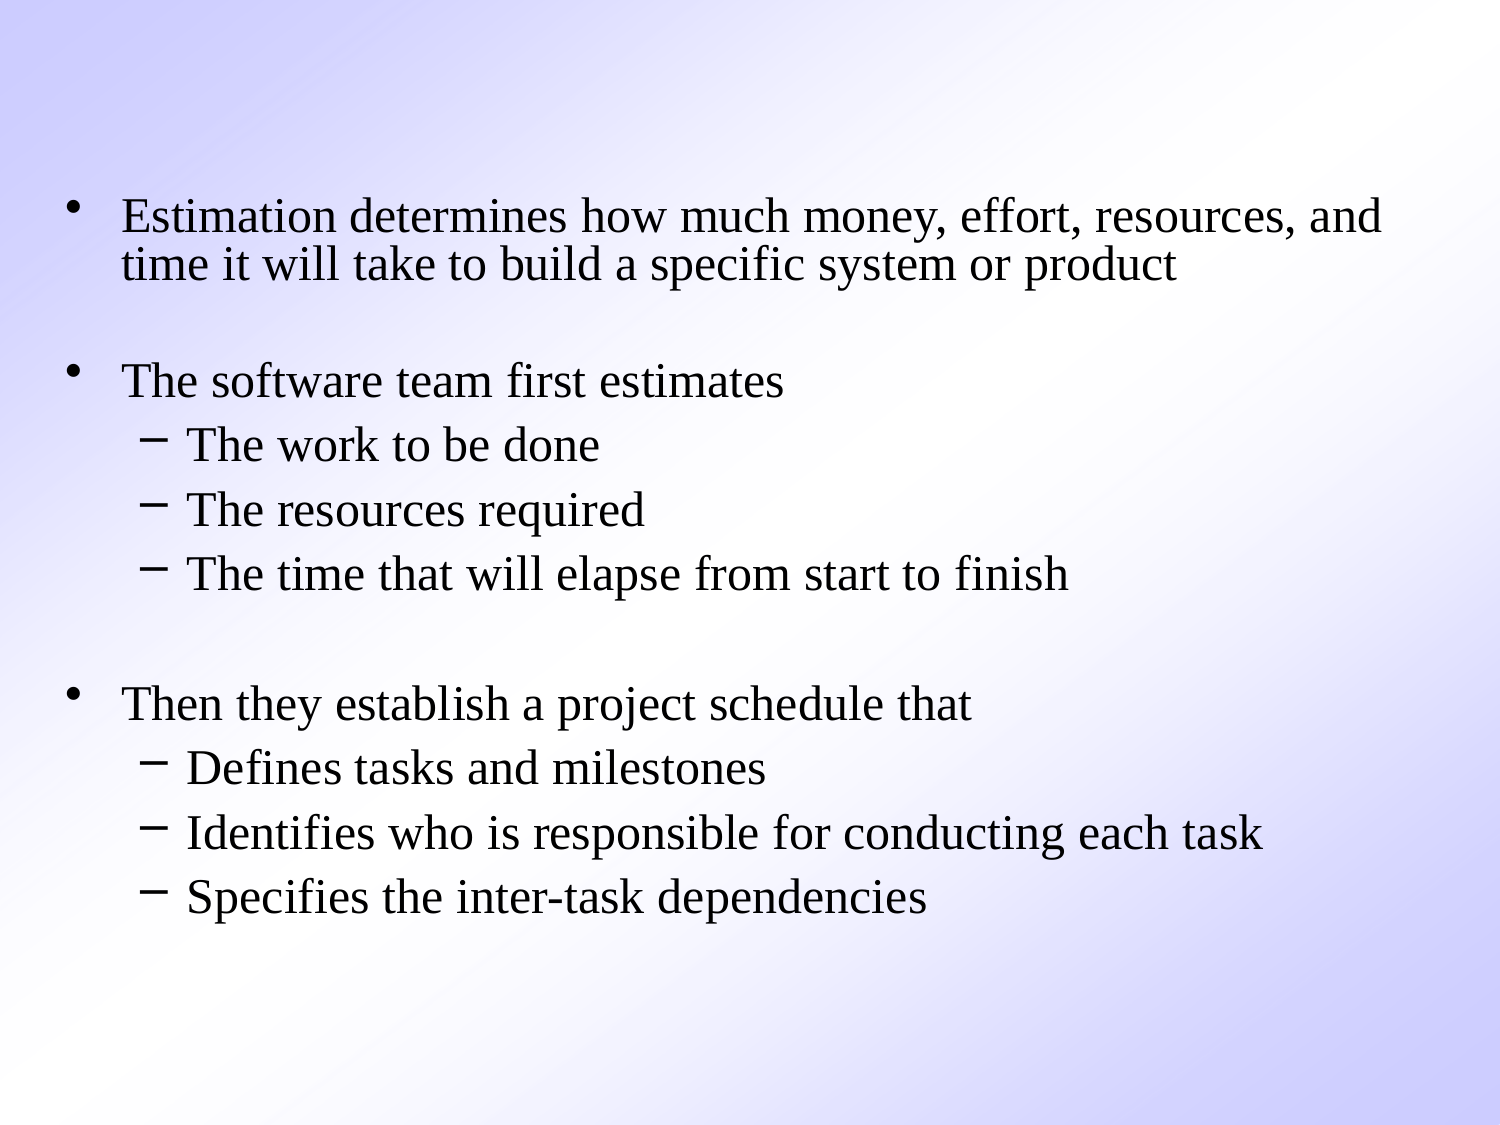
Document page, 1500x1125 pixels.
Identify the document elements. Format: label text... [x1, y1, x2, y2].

picture [0, 0, 1500, 1125]
list Estimation determines how much money, effort, resources, and time it will take to build a specific system or product The software team first estimates The work to be done The resources required The time that will elapse from start to finish Then they establish a project schedule that Defines tasks and milestones Identifies who is responsible for conducting each task Specifies the inter-task dependencies [62, 195, 1431, 1009]
